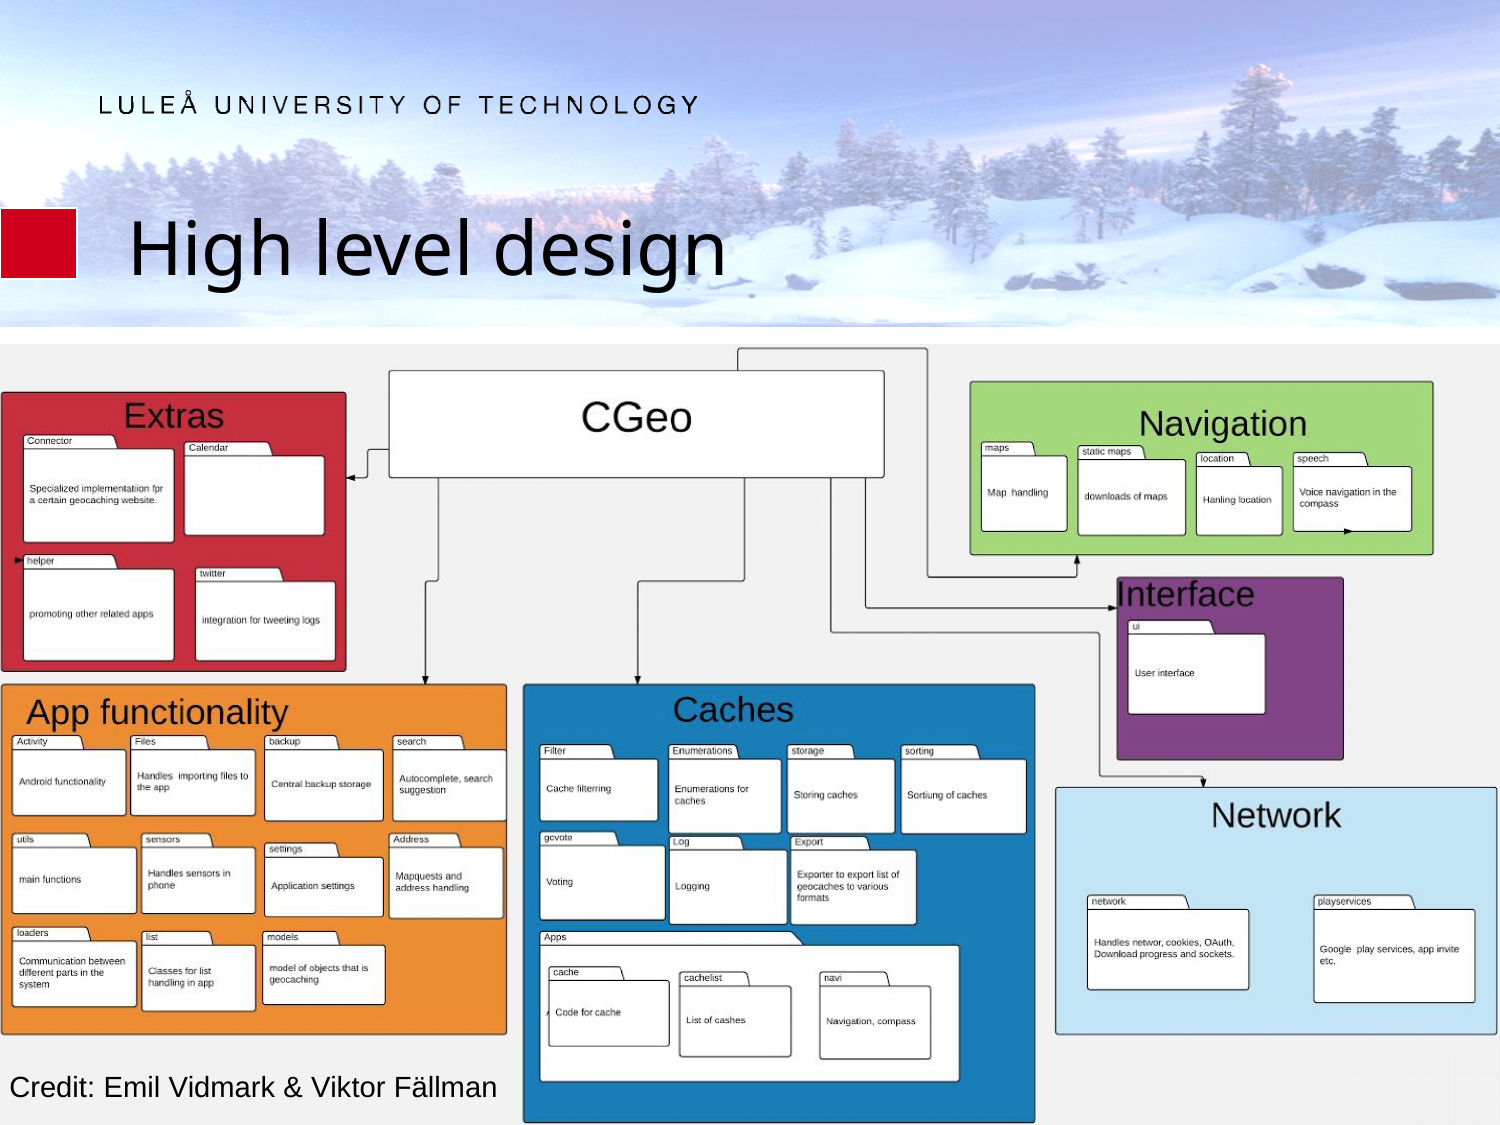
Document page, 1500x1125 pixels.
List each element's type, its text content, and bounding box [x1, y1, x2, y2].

picture [0, 343, 1500, 1125]
title High level design [111, 160, 1412, 330]
picture [100, 90, 697, 114]
